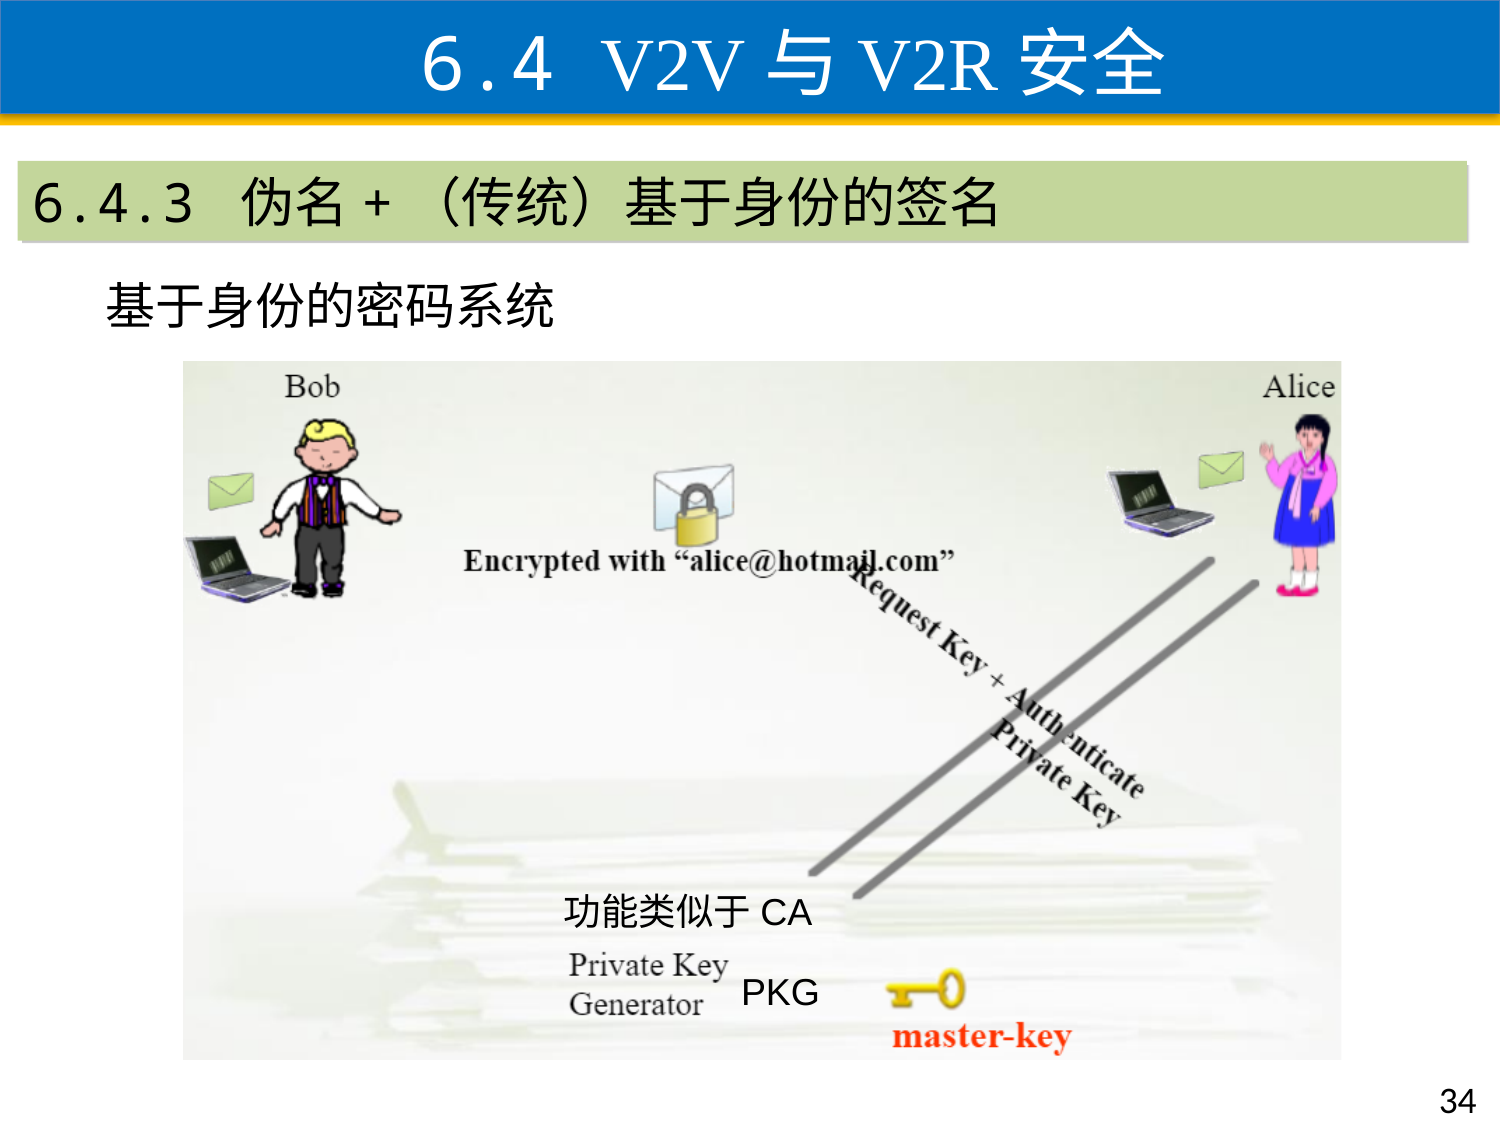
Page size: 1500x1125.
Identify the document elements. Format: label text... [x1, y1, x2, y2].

text_box 6.4.3 伪名+（传统）基于身份的签名 [17, 160, 1467, 241]
picture [182, 361, 1342, 1060]
text_box 34 [1423, 1068, 1495, 1125]
text_box 基于身份的密码系统 [90, 267, 571, 342]
text_box 6.4 V2V与V2R安全 [0, 0, 1500, 114]
